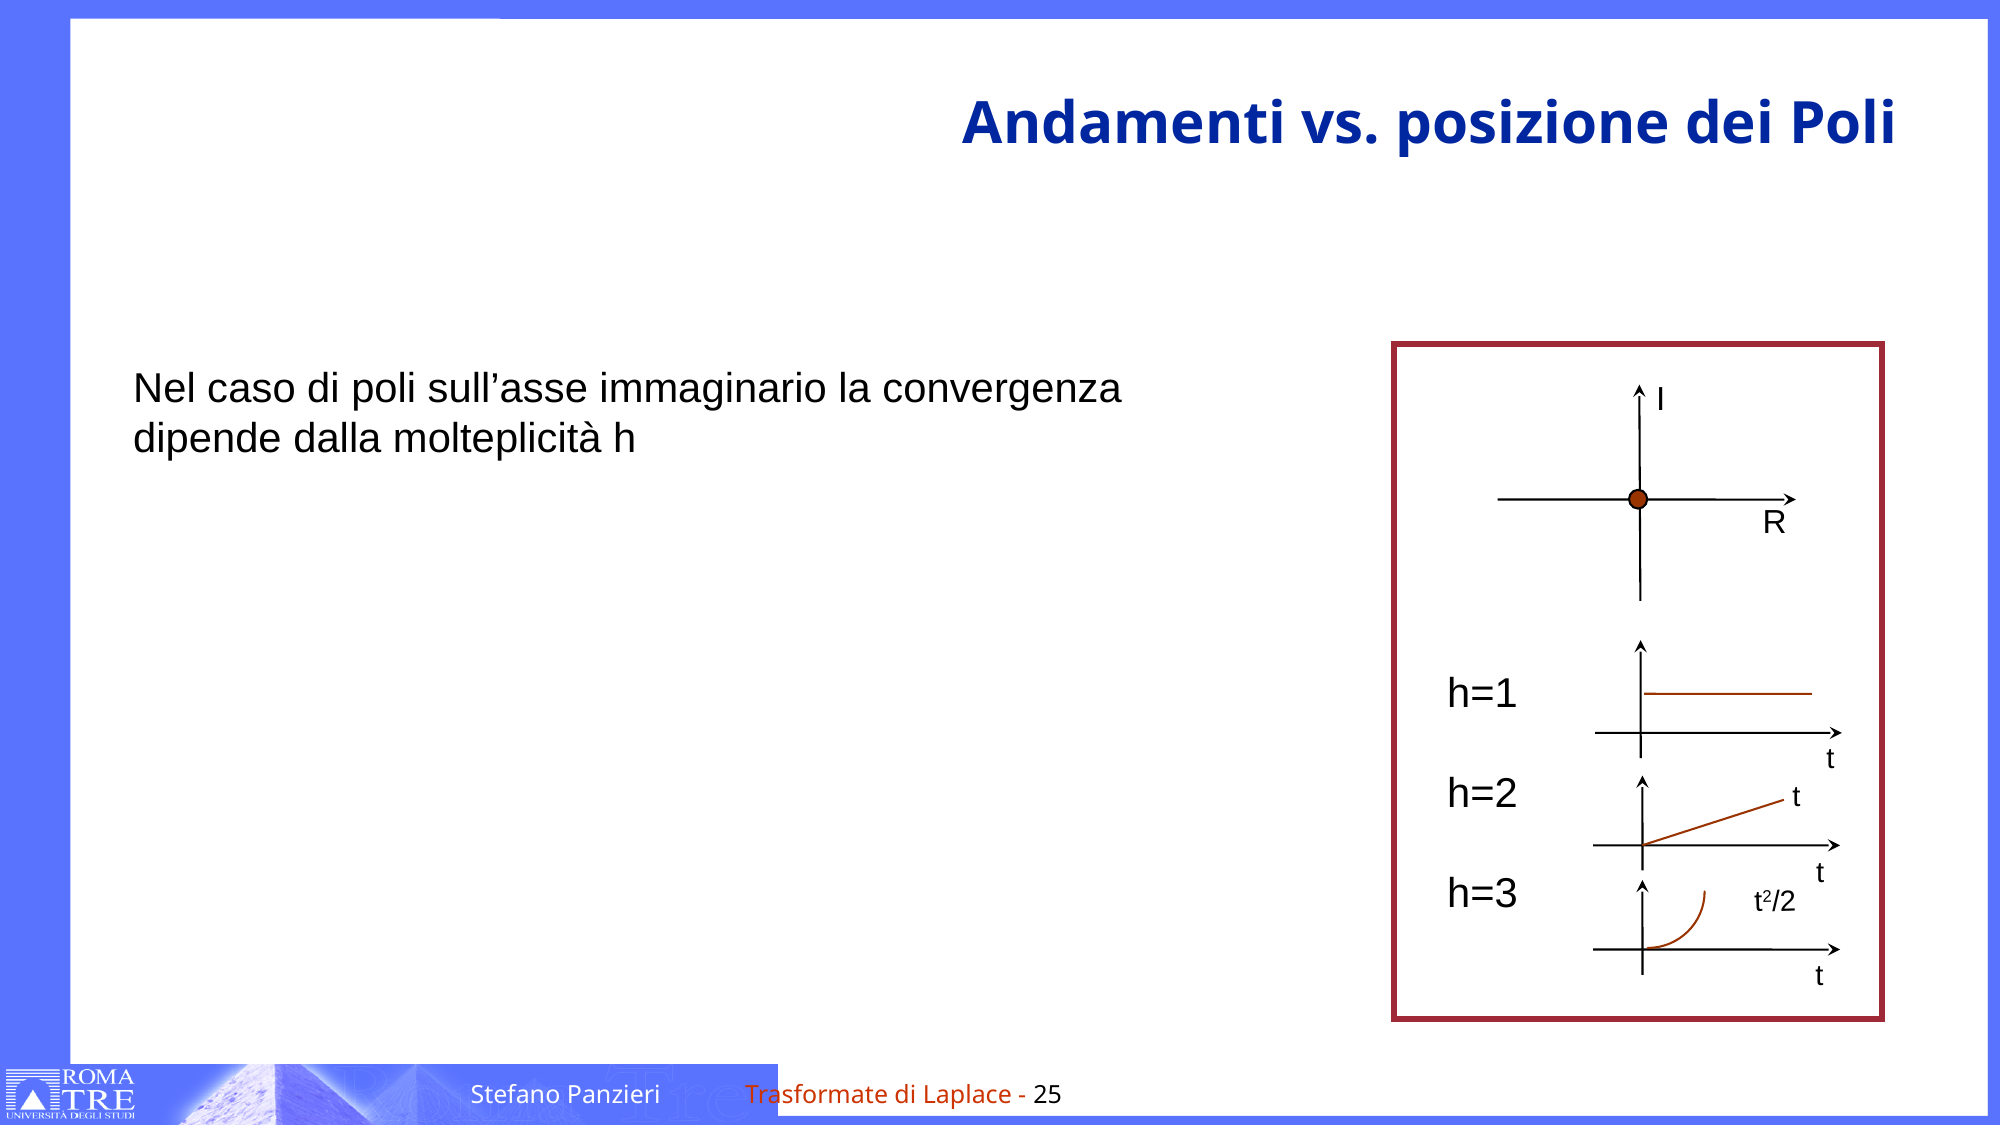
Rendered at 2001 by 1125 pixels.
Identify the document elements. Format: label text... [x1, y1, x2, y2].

text_box Nel caso di poli sull’asse immaginario la convergenza dipende dalla molteplicità h [118, 353, 1232, 469]
picture [0, 1064, 778, 1125]
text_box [1394, 343, 1882, 1020]
title Andamenti vs. posizione dei Poli [163, 67, 1908, 153]
